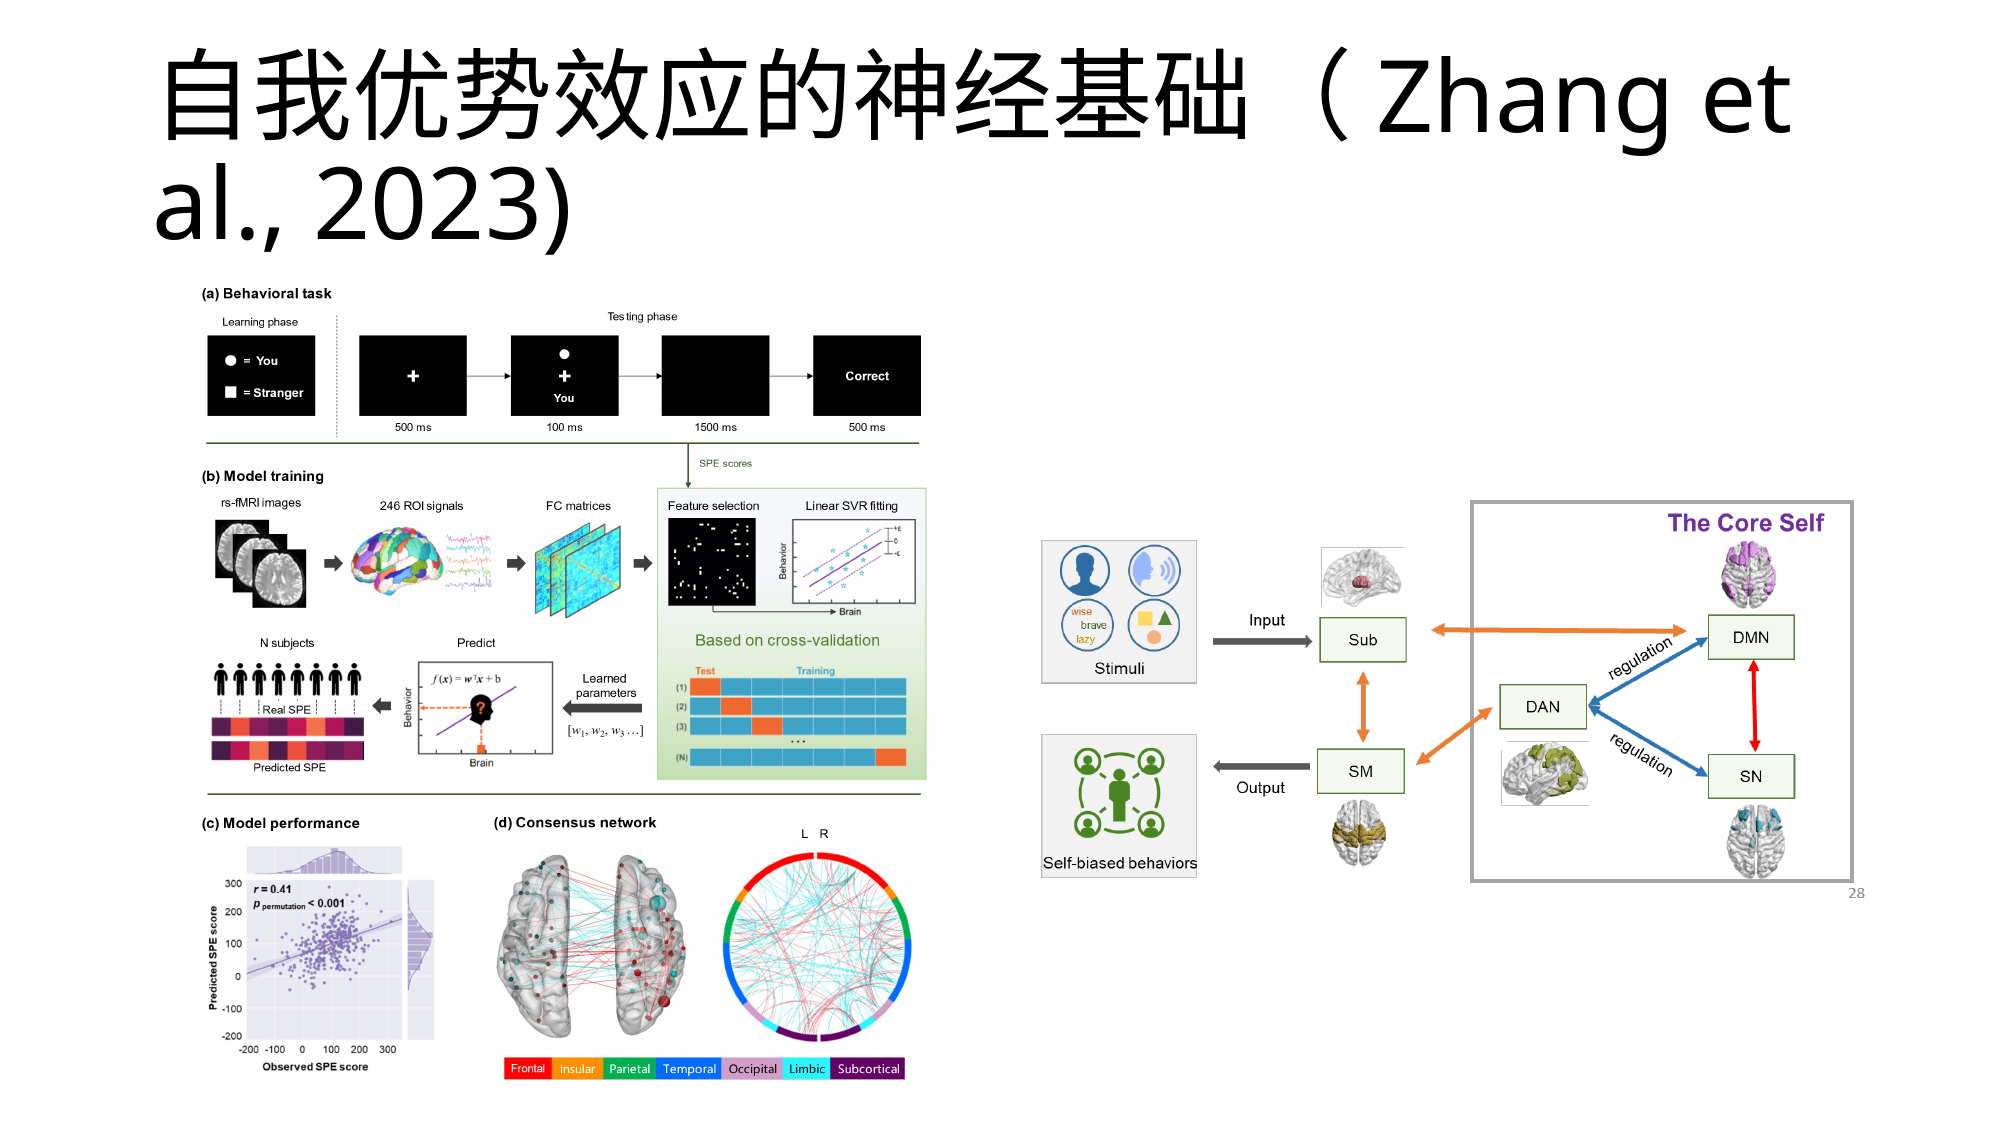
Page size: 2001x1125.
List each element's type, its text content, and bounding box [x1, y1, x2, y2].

picture [187, 277, 936, 1082]
picture [1033, 499, 1875, 912]
title 自我优势效应的神经基础（Zhang et al., 2023) [137, 30, 1863, 278]
